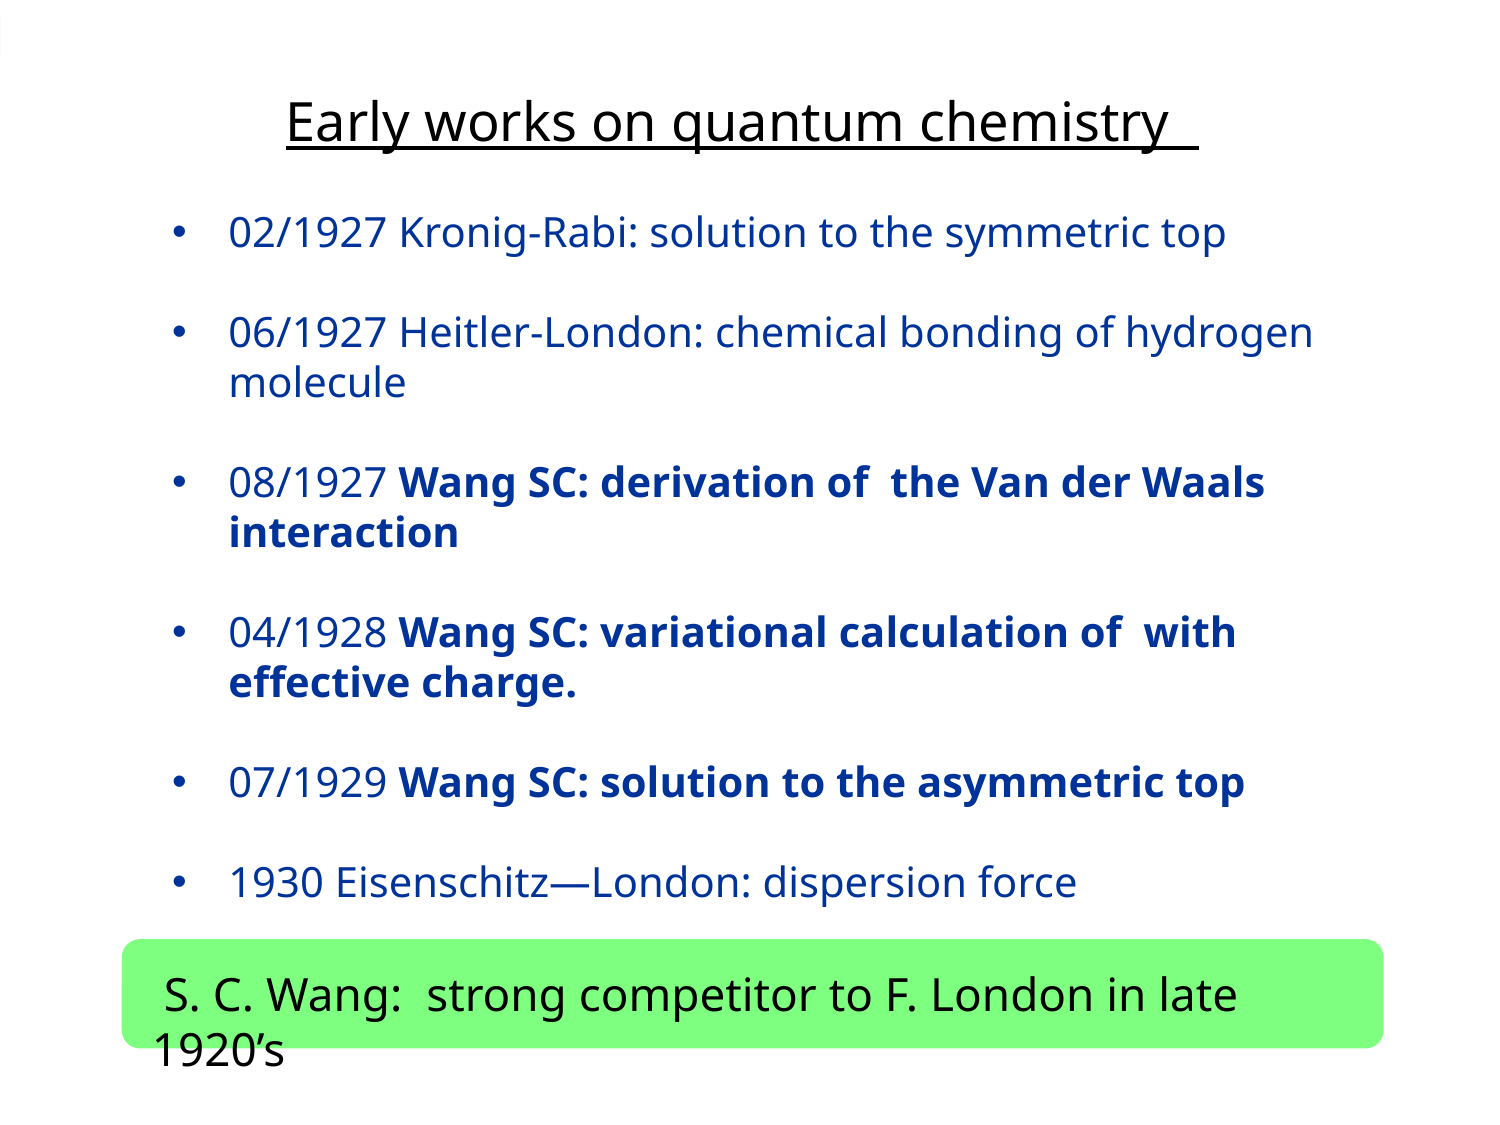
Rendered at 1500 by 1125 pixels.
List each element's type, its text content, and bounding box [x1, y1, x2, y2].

text_box [121, 939, 1384, 1049]
text_box S. C. Wang: strong competitor to F. London in late 1920’s [137, 958, 1387, 1084]
title Early works on quantum chemistry [115, 75, 1370, 165]
